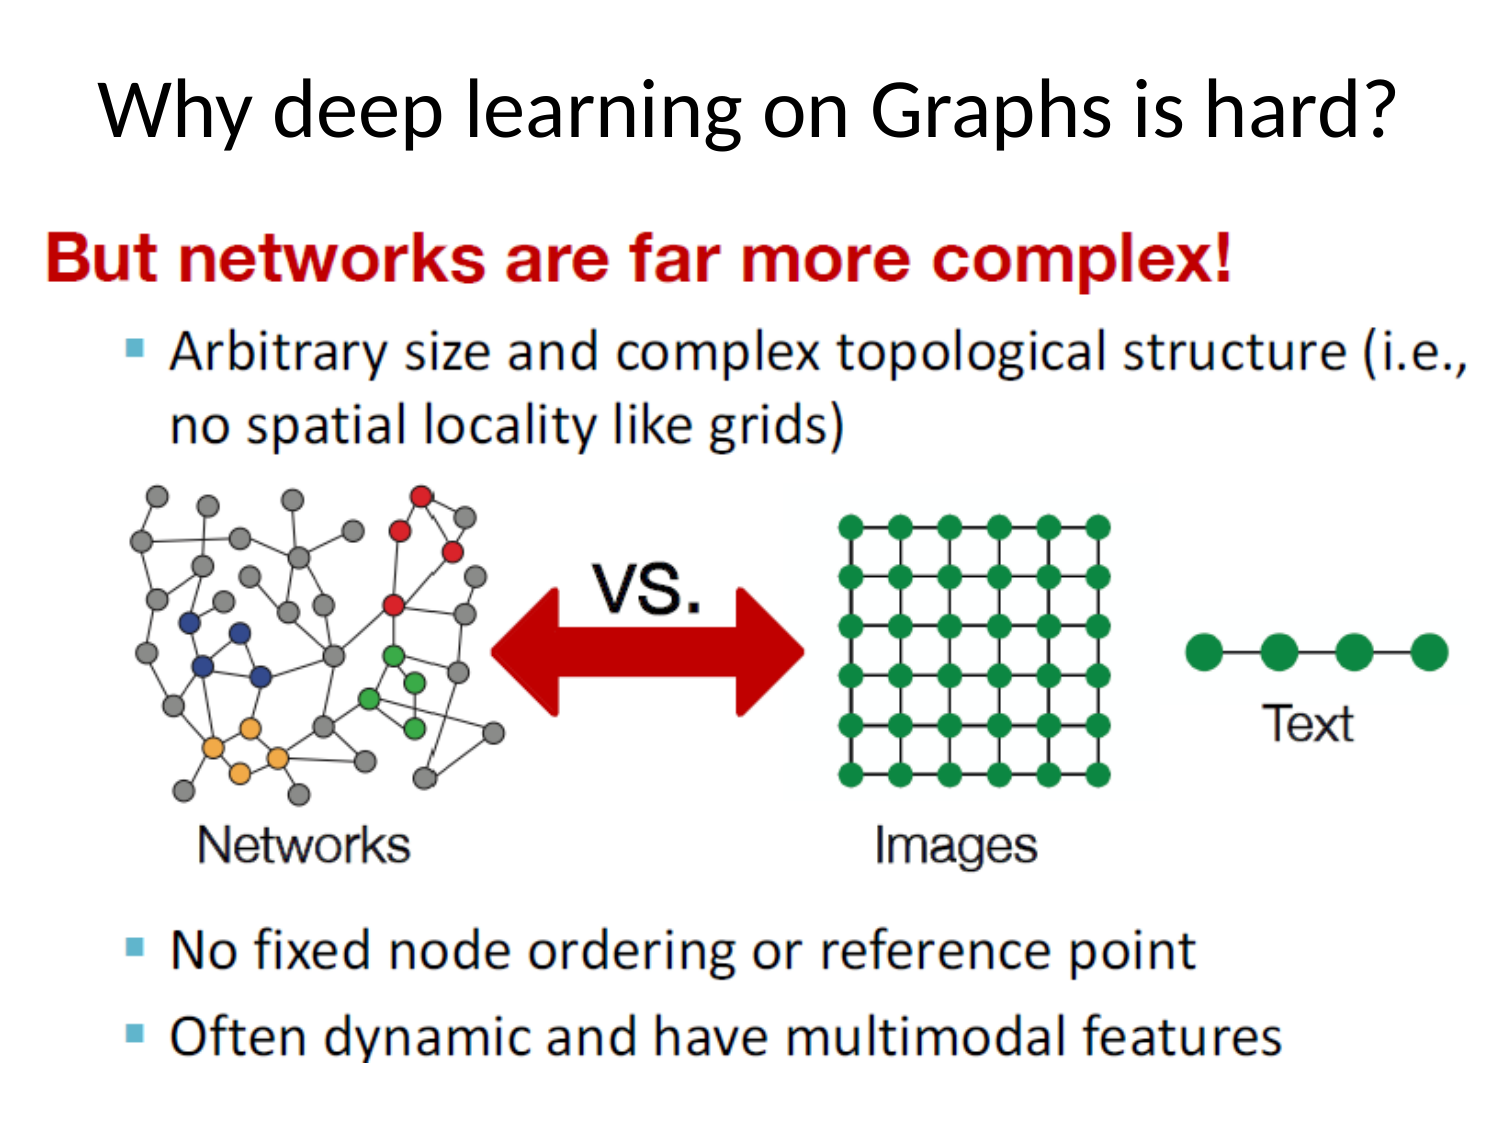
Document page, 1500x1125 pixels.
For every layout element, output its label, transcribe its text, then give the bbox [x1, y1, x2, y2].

title Why deep learning on Graphs is hard? [75, 45, 1425, 163]
picture [29, 213, 1476, 1063]
